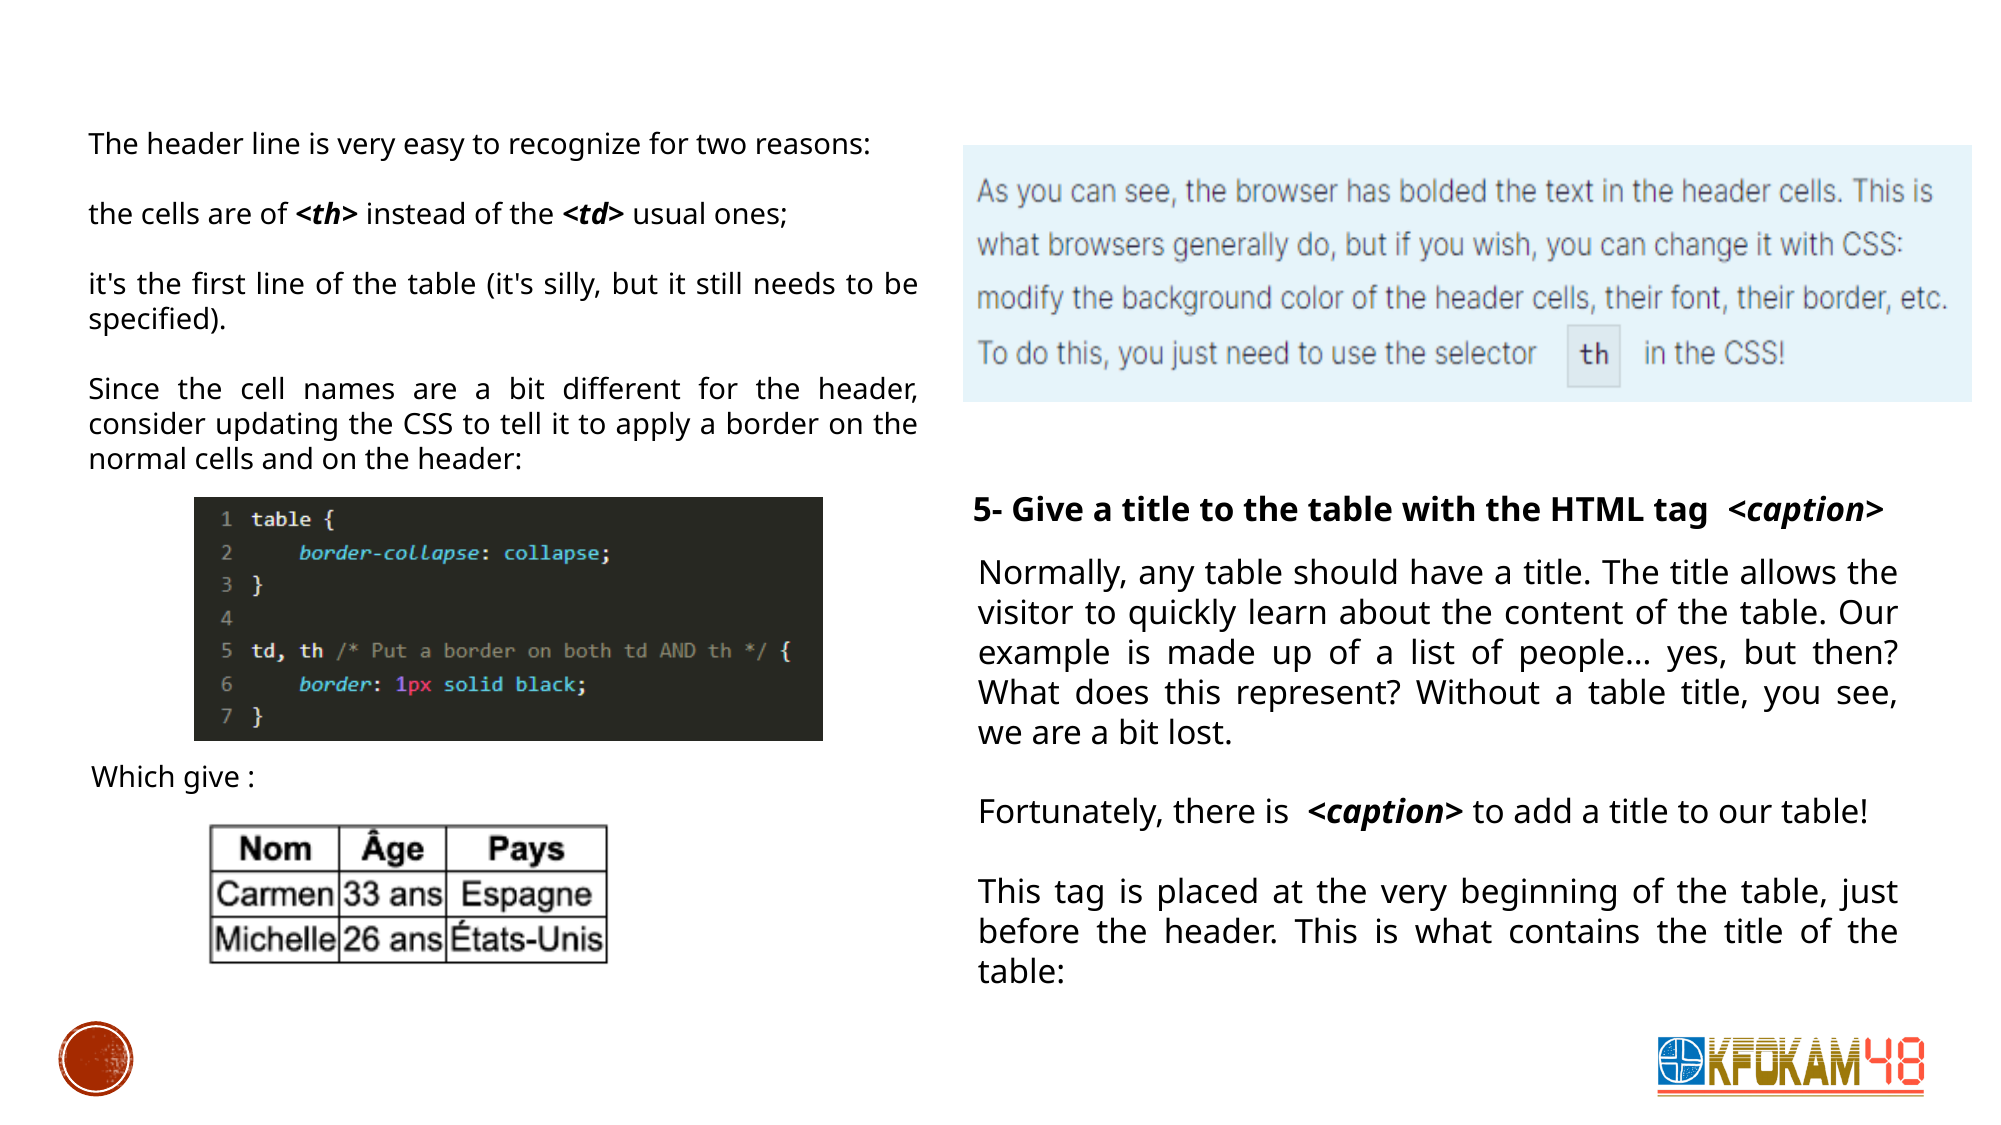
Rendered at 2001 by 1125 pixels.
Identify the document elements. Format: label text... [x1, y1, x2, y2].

picture [1653, 1032, 1929, 1101]
picture [194, 497, 823, 741]
text_box Normally, any table should have a title. The title allows the visitor to quickly learn about the content of the table. Our example is made up of a list of people… yes, but then? What does this represent? Without a table title, you see, we are a bit lost. Fortunately, there is <caption> to add a title to our table! This tag is placed at the very beginning of the table, just before the header. This is what contains the title of the table: [963, 543, 1915, 998]
text_box 5- Give a title to the table with the HTML tag <caption> [958, 480, 1899, 536]
picture [963, 145, 1972, 402]
picture [194, 811, 624, 980]
text_box Which give : [76, 750, 271, 801]
text_box The header line is very easy to recognize for two reasons: the cells are of <th> instead of the <td> usual ones; it's the first line of the table (it's silly, but it still needs to be specified). Since the cell names are a bit different for the header, consider updating the CSS to tell it to apply a border on the normal cells and on the header: [73, 118, 935, 483]
